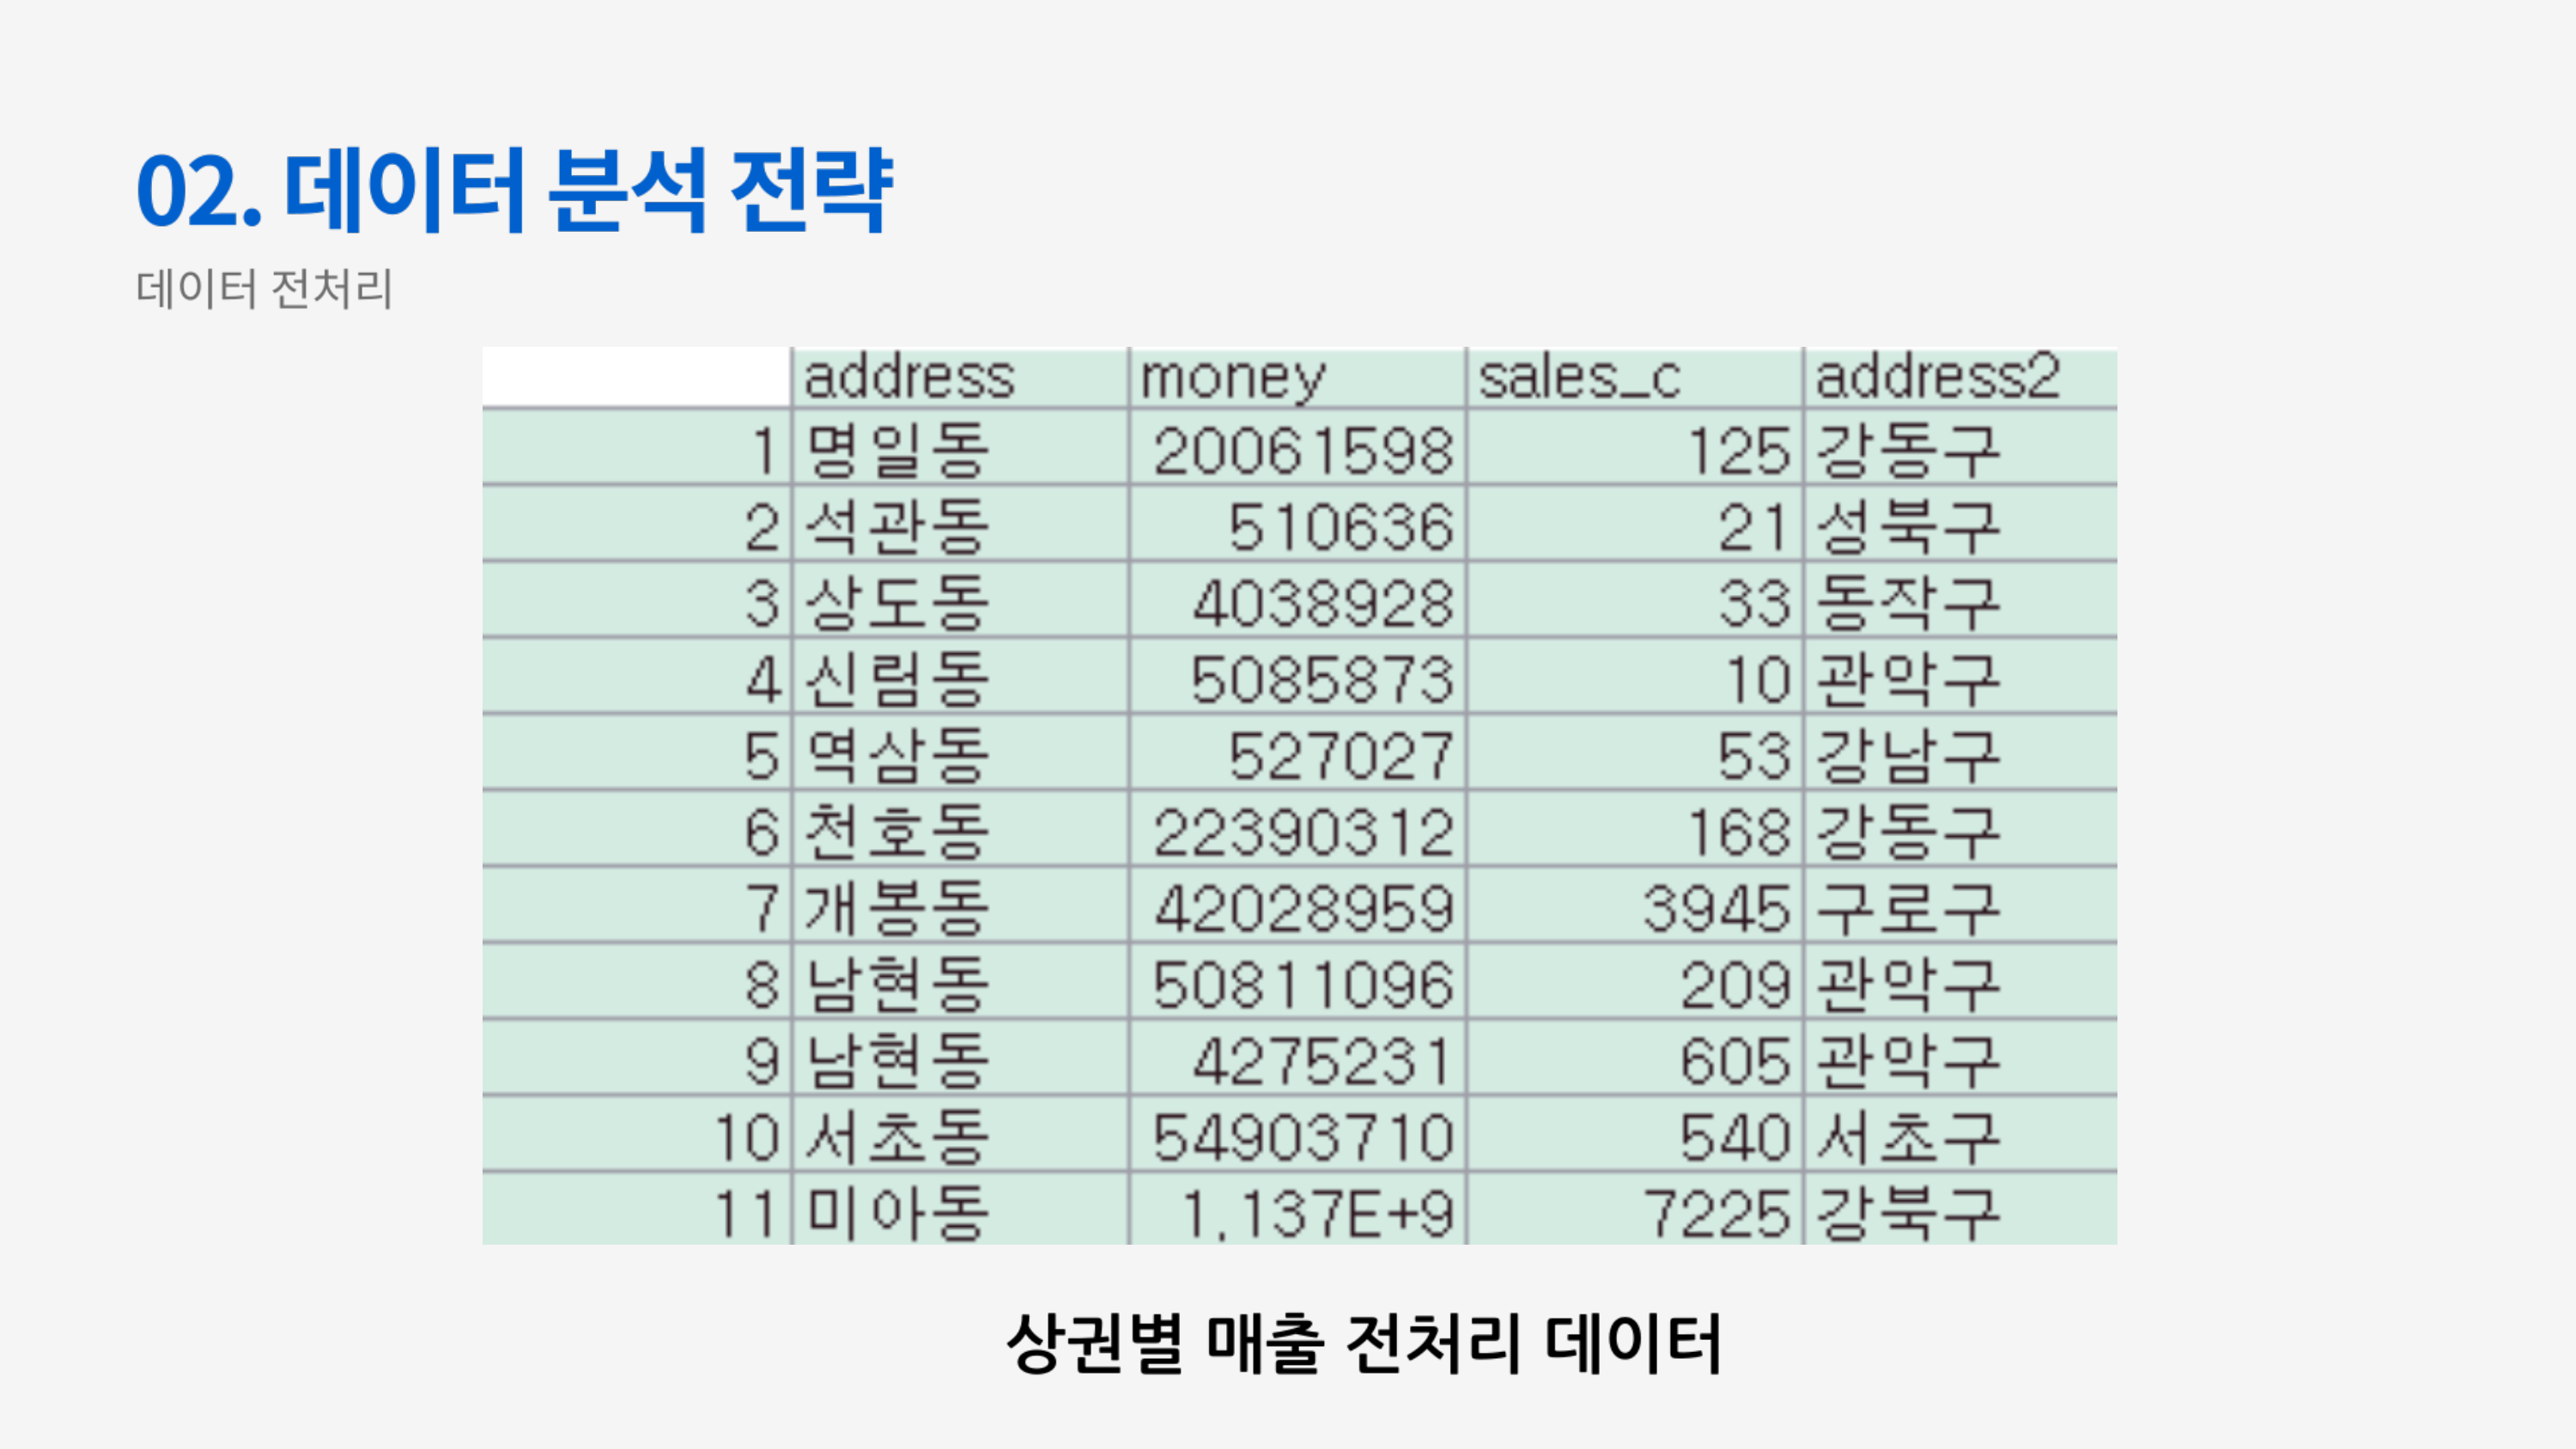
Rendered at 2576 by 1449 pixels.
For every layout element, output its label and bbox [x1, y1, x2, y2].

text_box [482, 347, 2117, 1245]
picture [121, 107, 939, 332]
picture [995, 1288, 1755, 1404]
